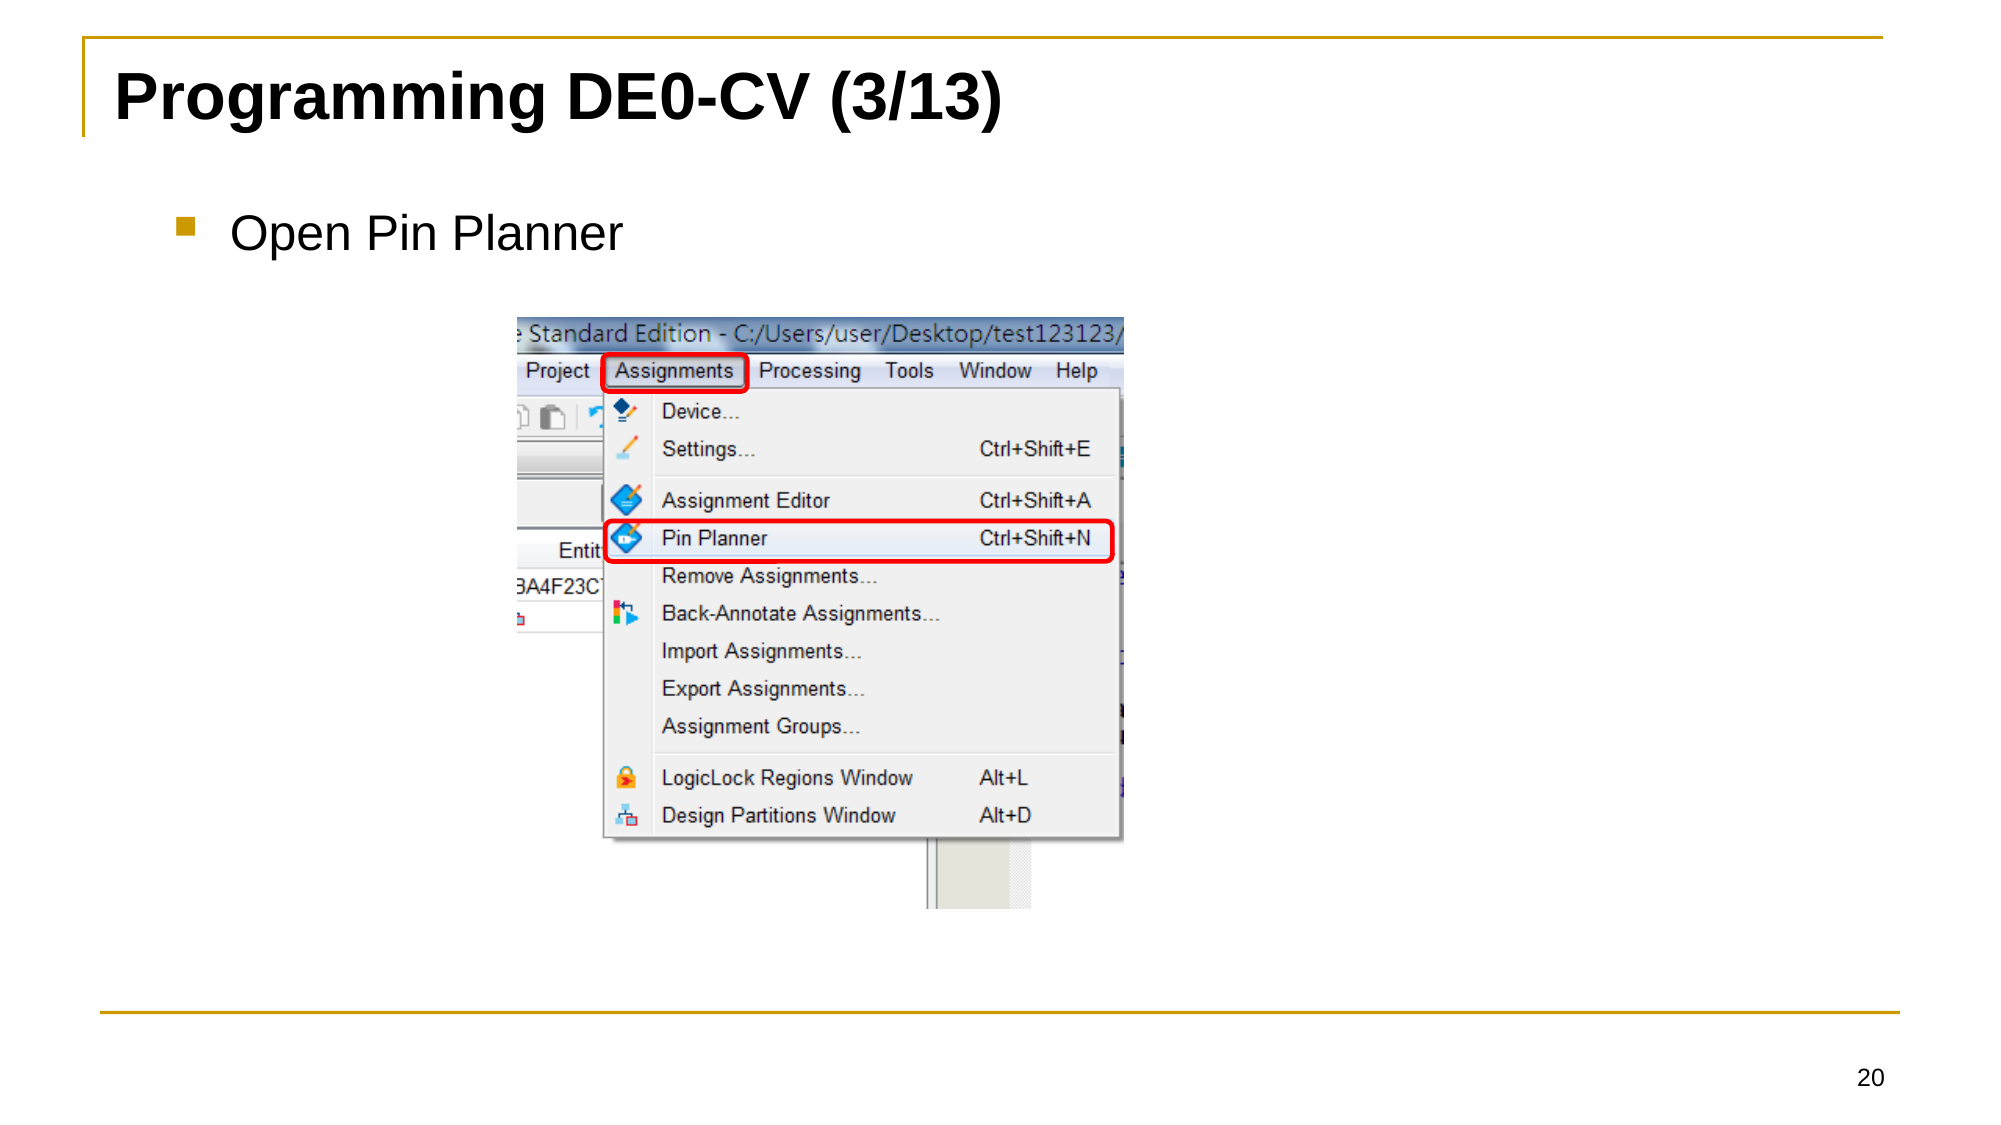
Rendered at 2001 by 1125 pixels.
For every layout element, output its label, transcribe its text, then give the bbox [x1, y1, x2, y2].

title Programming DE0-CV (3/13) [99, 45, 1961, 244]
slide_number 20 [1433, 1024, 1900, 1100]
text_box Open Pin Planner [158, 193, 1509, 936]
picture [517, 317, 1125, 909]
